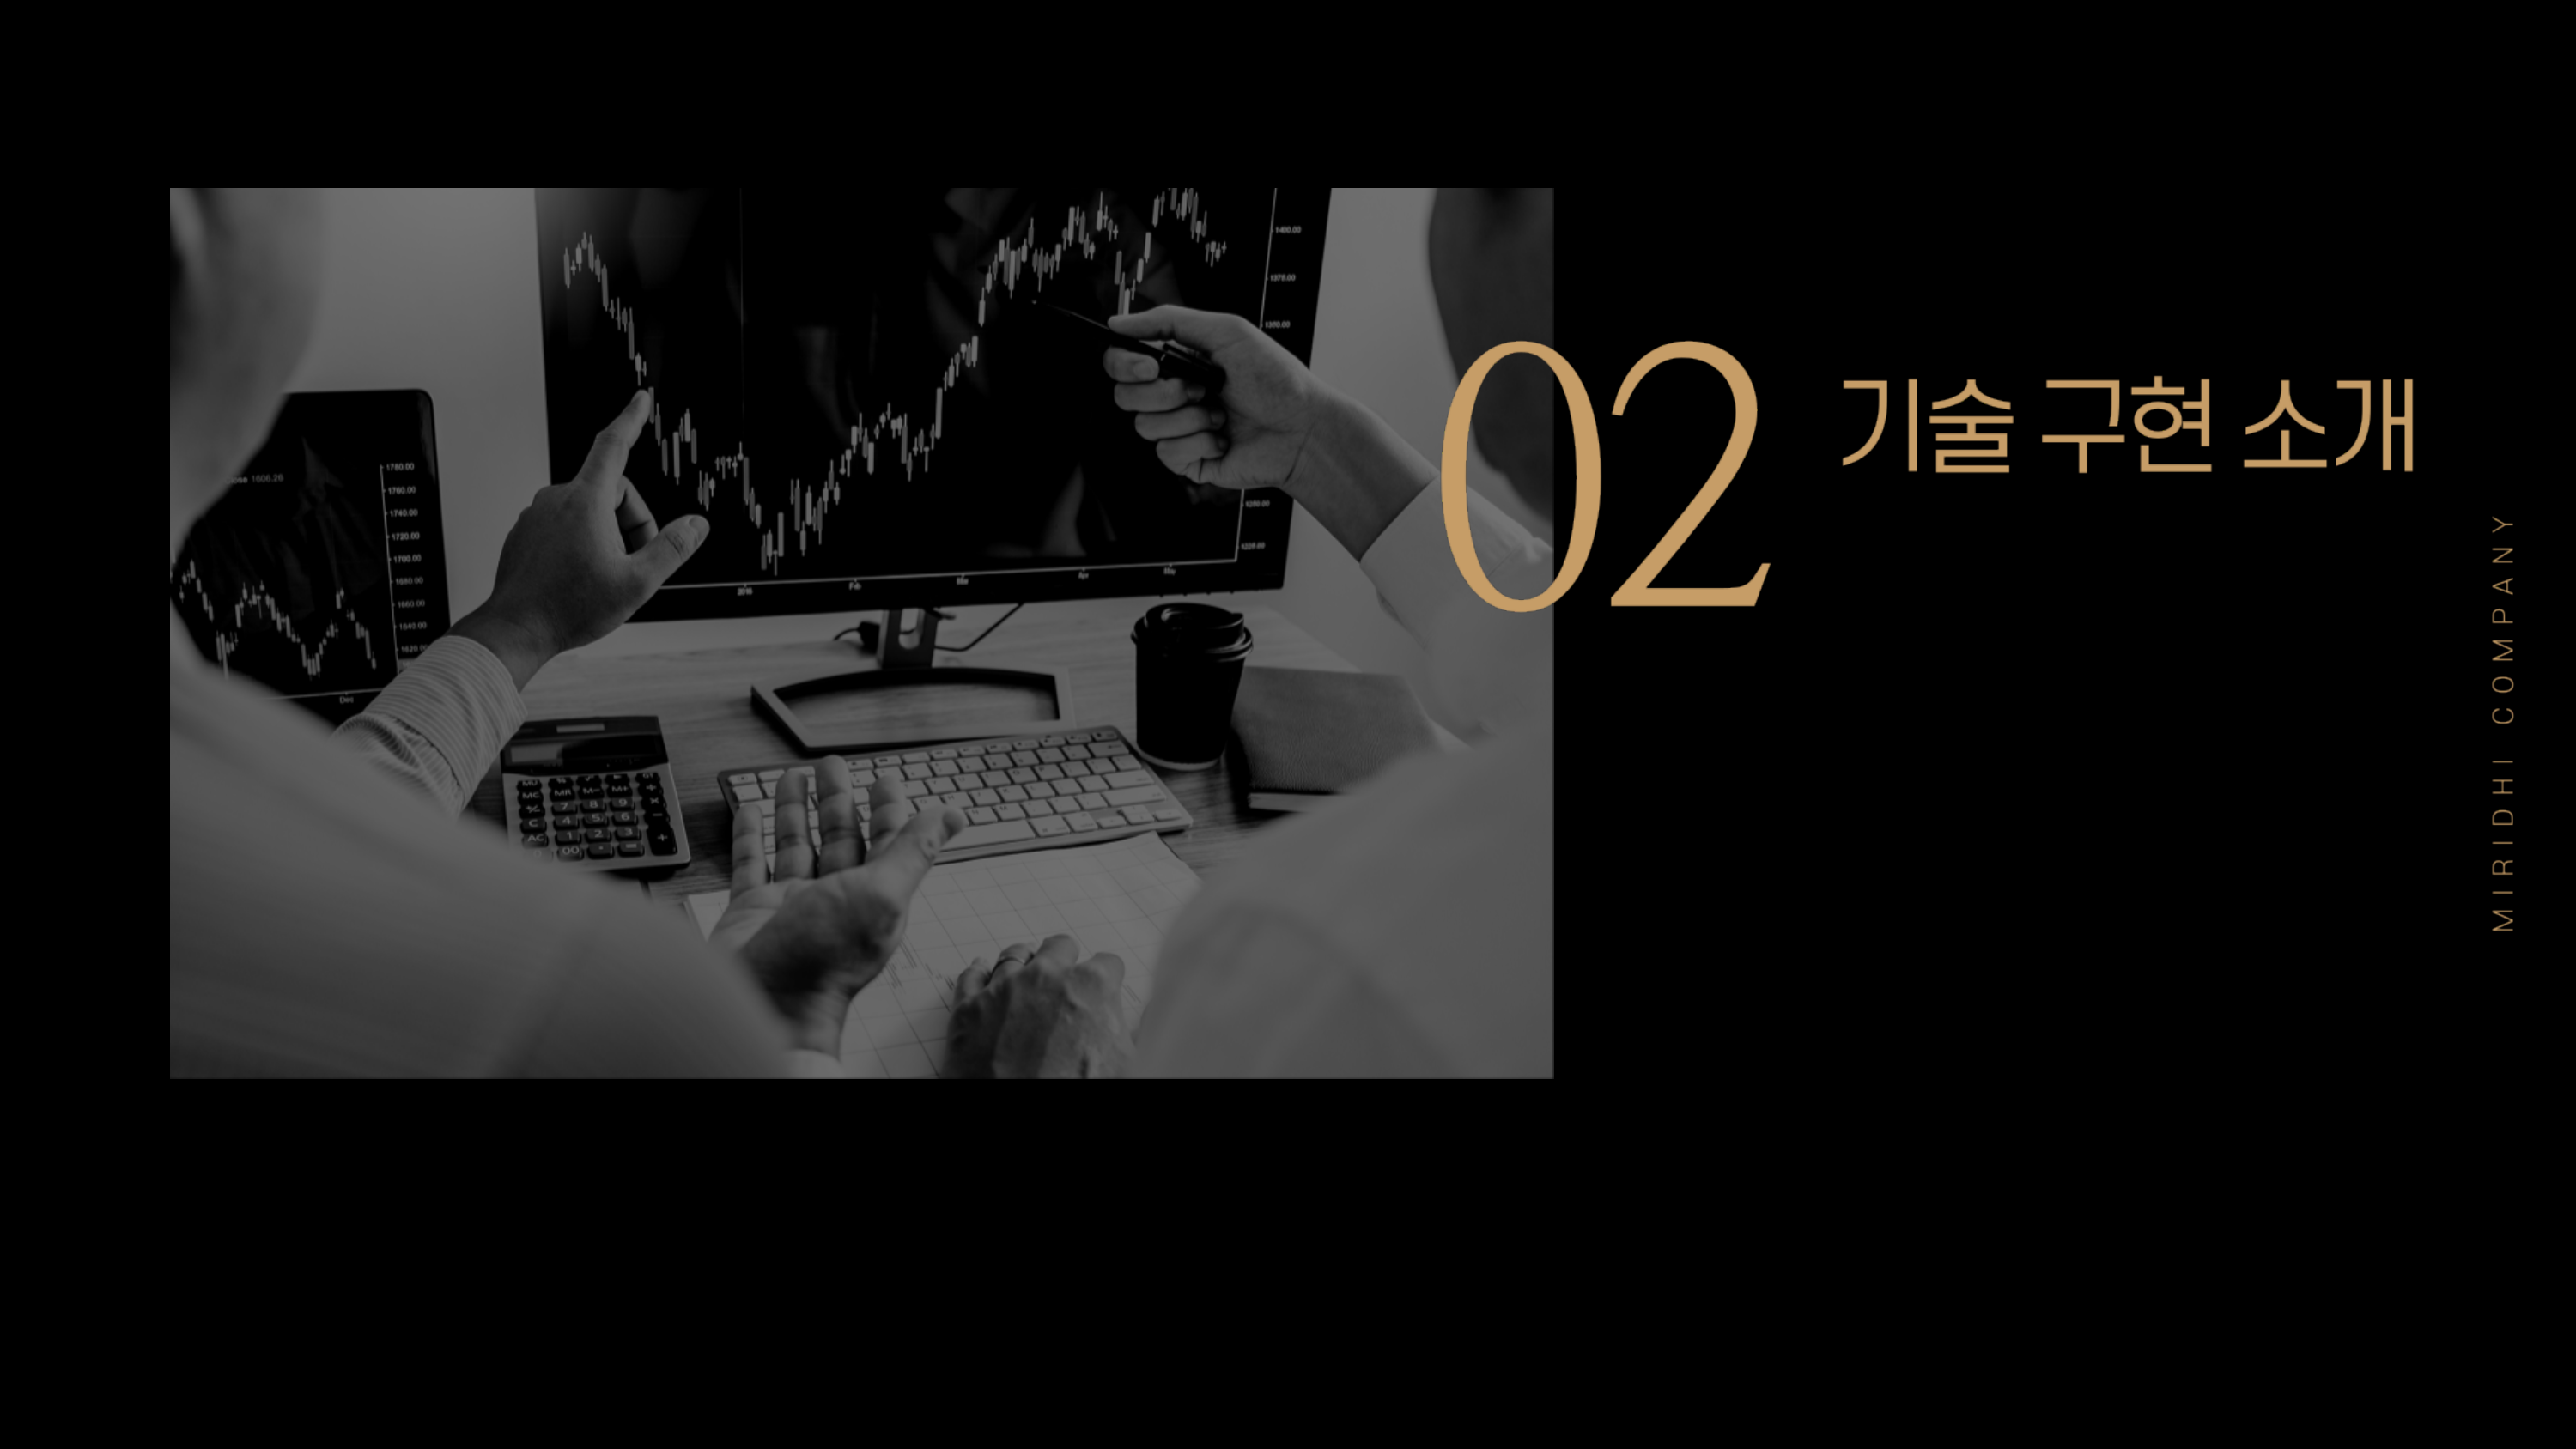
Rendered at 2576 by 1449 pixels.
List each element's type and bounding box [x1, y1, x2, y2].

picture [1370, 182, 2458, 774]
picture [2235, 505, 2576, 1038]
text_box [169, 188, 1554, 1079]
